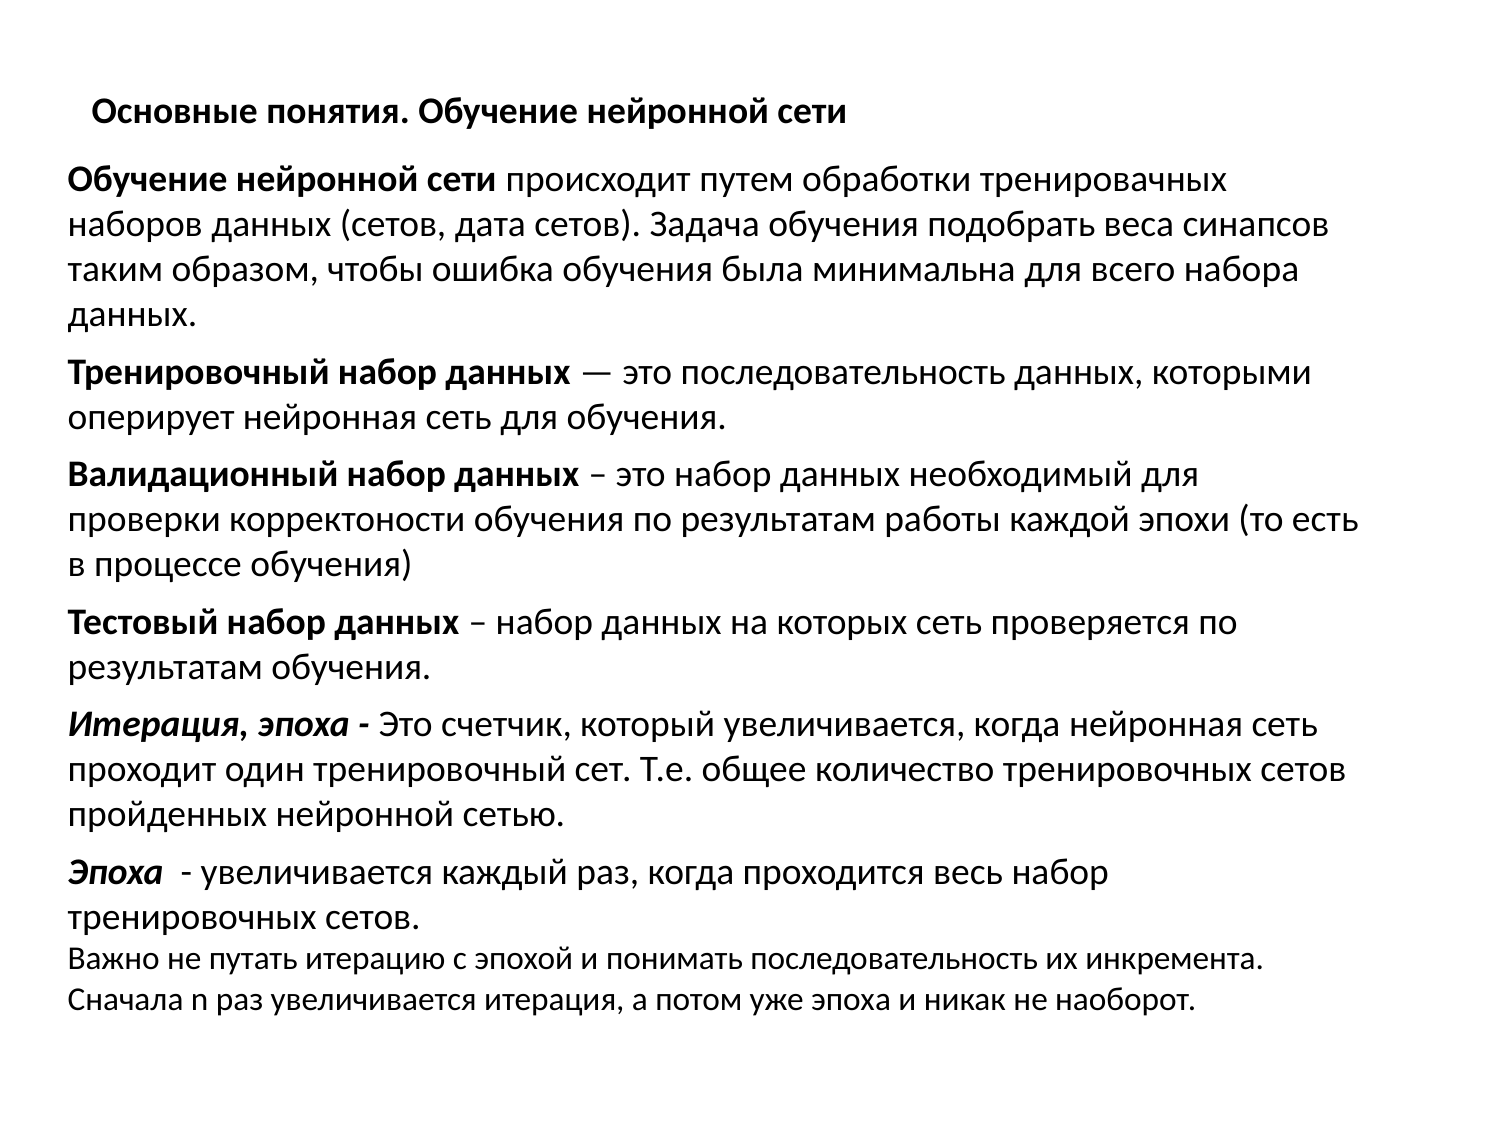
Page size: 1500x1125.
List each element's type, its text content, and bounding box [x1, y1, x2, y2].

text_box Обучение нейронной сети происходит путем обработки тренировачных наборов данных (сетов, дата сетов). Задача обучения подобрать веса синапсов таким образом, чтобы ошибка обучения была минимальна для всего набора данных. Тренировочный набор данных — это последовательность данных, которыми оперирует нейронная сеть для обучения. Валидационный набор данных – это набор данных необходимый для проверки корректоности обучения по результатам работы каждой эпохи (то есть в процессе обучения) Тестовый набор данных – набор данных на которых сеть проверяется по результатам обучения. Итерация, эпоха - Это счетчик, который увеличивается, когда нейронная сеть проходит один тренировочный сет. Т.е. общее количество тренировочных сетов пройденных нейронной сетью. Эпоха - увеличивается каждый раз, когда проходится весь набор тренировочных сетов. Важно не путать итерацию с эпохой и понимать последовательность их инкремента. Сначала n раз увеличивается итерация, а потом уже эпоха и никак не наоборот. [53, 146, 1376, 1024]
title Основные понятия. Обучение нейронной сети [76, 56, 1427, 161]
